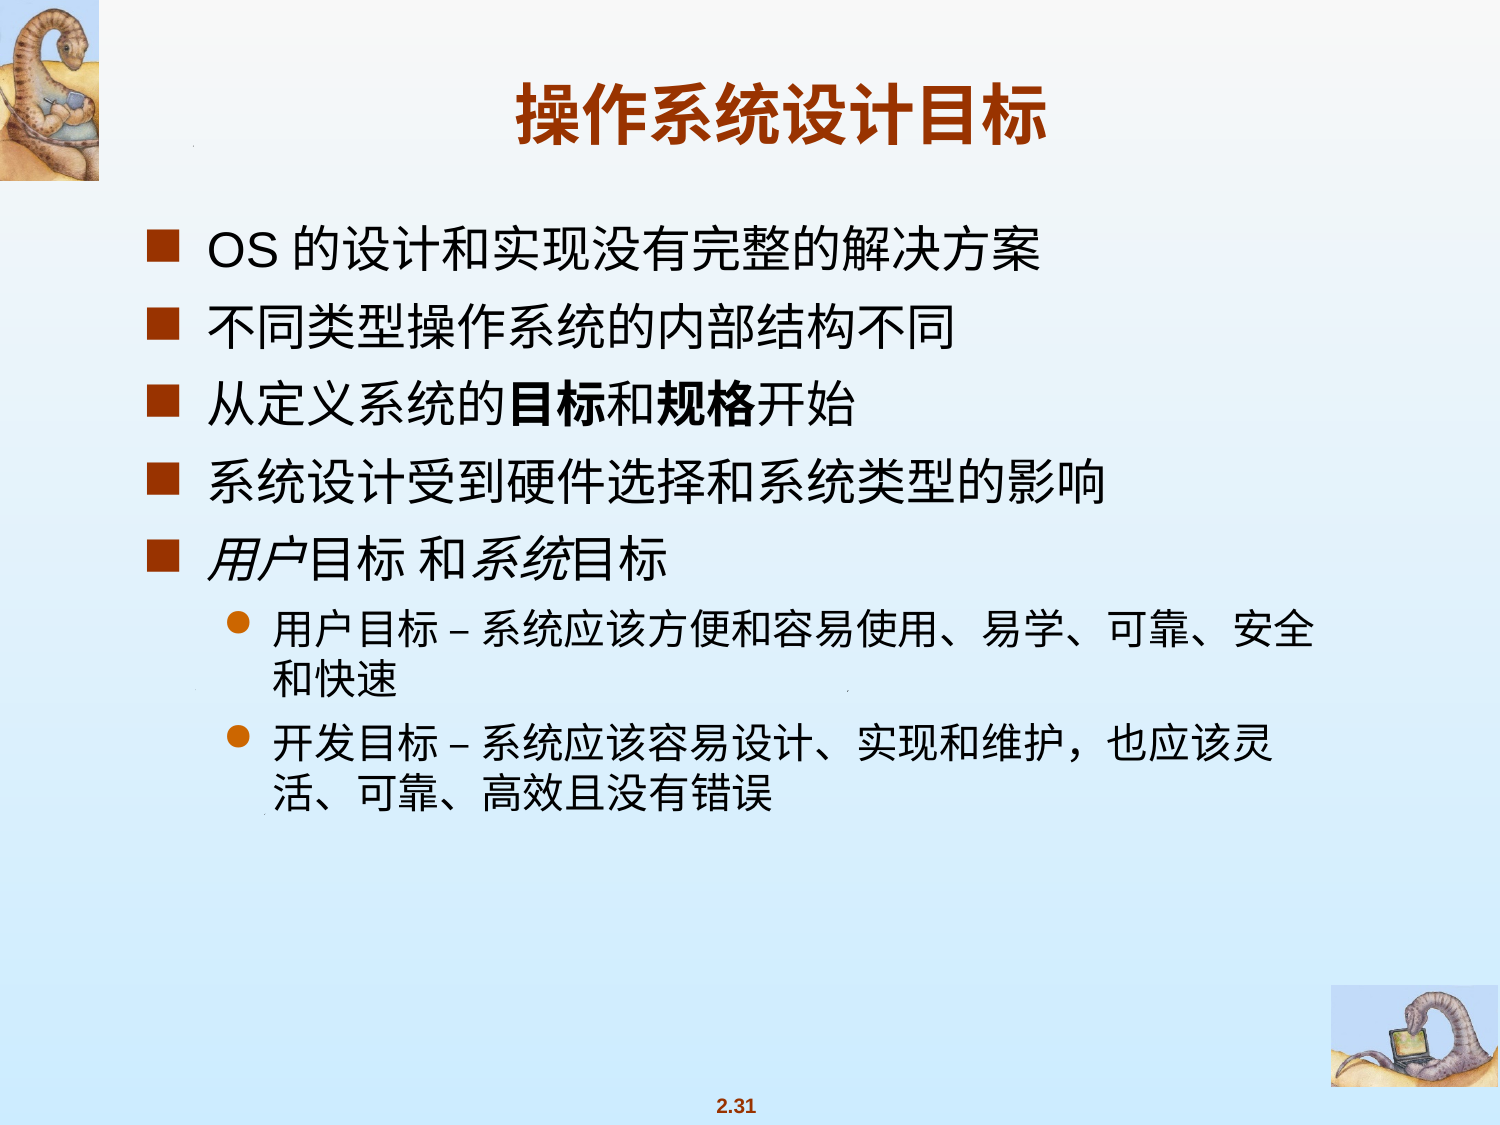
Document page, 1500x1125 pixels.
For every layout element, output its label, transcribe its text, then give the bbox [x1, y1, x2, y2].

picture [1331, 985, 1498, 1087]
title 操作系统设计目标 [118, 60, 1444, 161]
picture [0, 0, 99, 181]
list OS的设计和实现没有完整的解决方案 不同类型操作系统的内部结构不同 从定义系统的目标和规格开始 系统设计受到硬件选择和系统类型的影响 用户目标 和系统目标 用户目标 – 系统应该方便和容易使用、易学、可靠、安全和快速 开发目标 – 系统应该容易设计、实现和维护，也应该灵活、可靠、高效且没有错误 [135, 210, 1342, 946]
